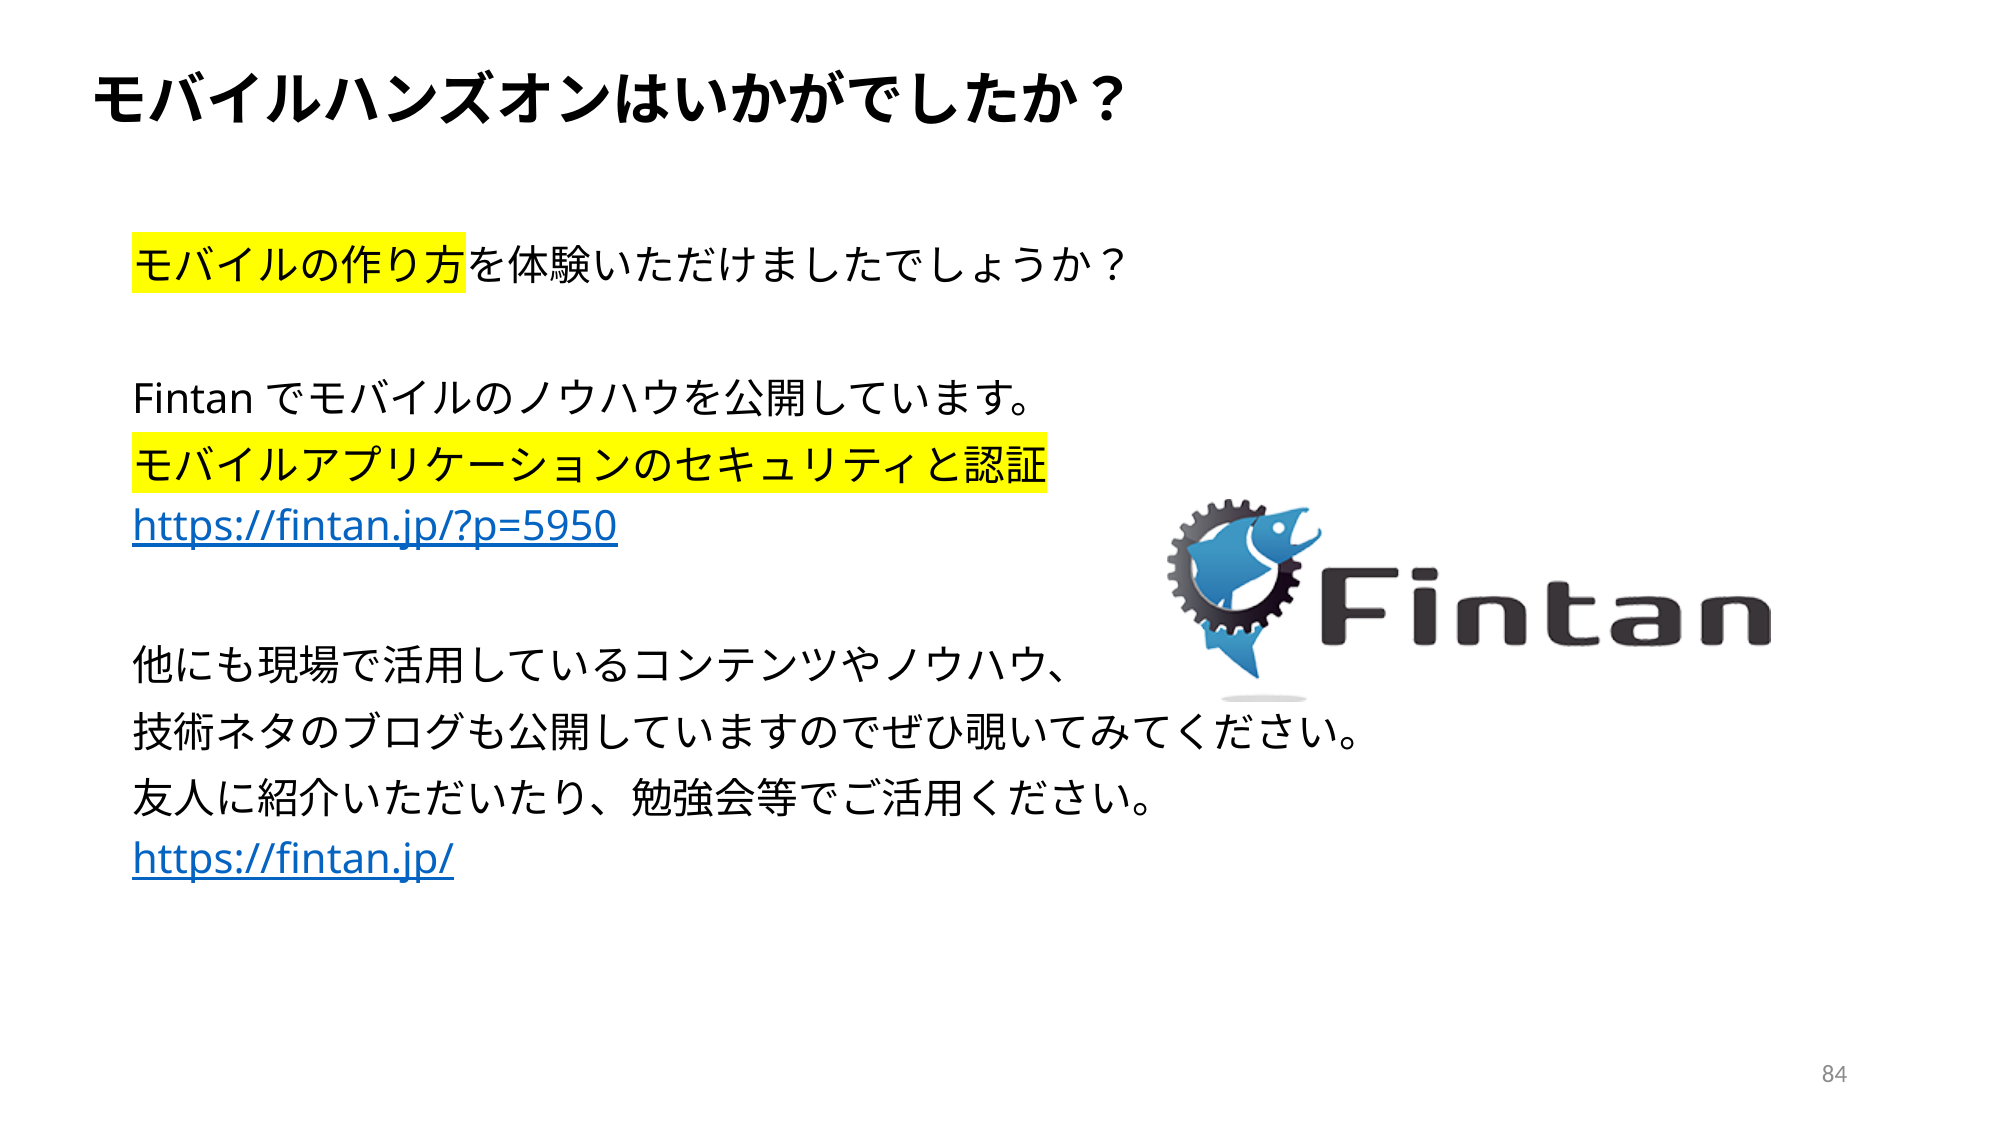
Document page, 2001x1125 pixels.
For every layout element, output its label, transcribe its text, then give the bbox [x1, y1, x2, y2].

text_box モバイルの作り方を体験いただけましたでしょうか？ Fintanでモバイルのノウハウを公開しています。 モバイルアプリケーションのセキュリティと認証 https://fintan.jp/?p=5950 他にも現場で活用しているコンテンツやノウハウ、 技術ネタのブログも公開していますのでぜひ覗いてみてください。 友人に紹介いただいたり、勉強会等でご活用ください。 https://fintan.jp/ [117, 214, 1904, 963]
text_box モバイルハンズオンはいかがでしたか？ [74, 54, 1454, 140]
picture [1167, 499, 1771, 702]
slide_number 84 [1412, 1042, 1863, 1103]
